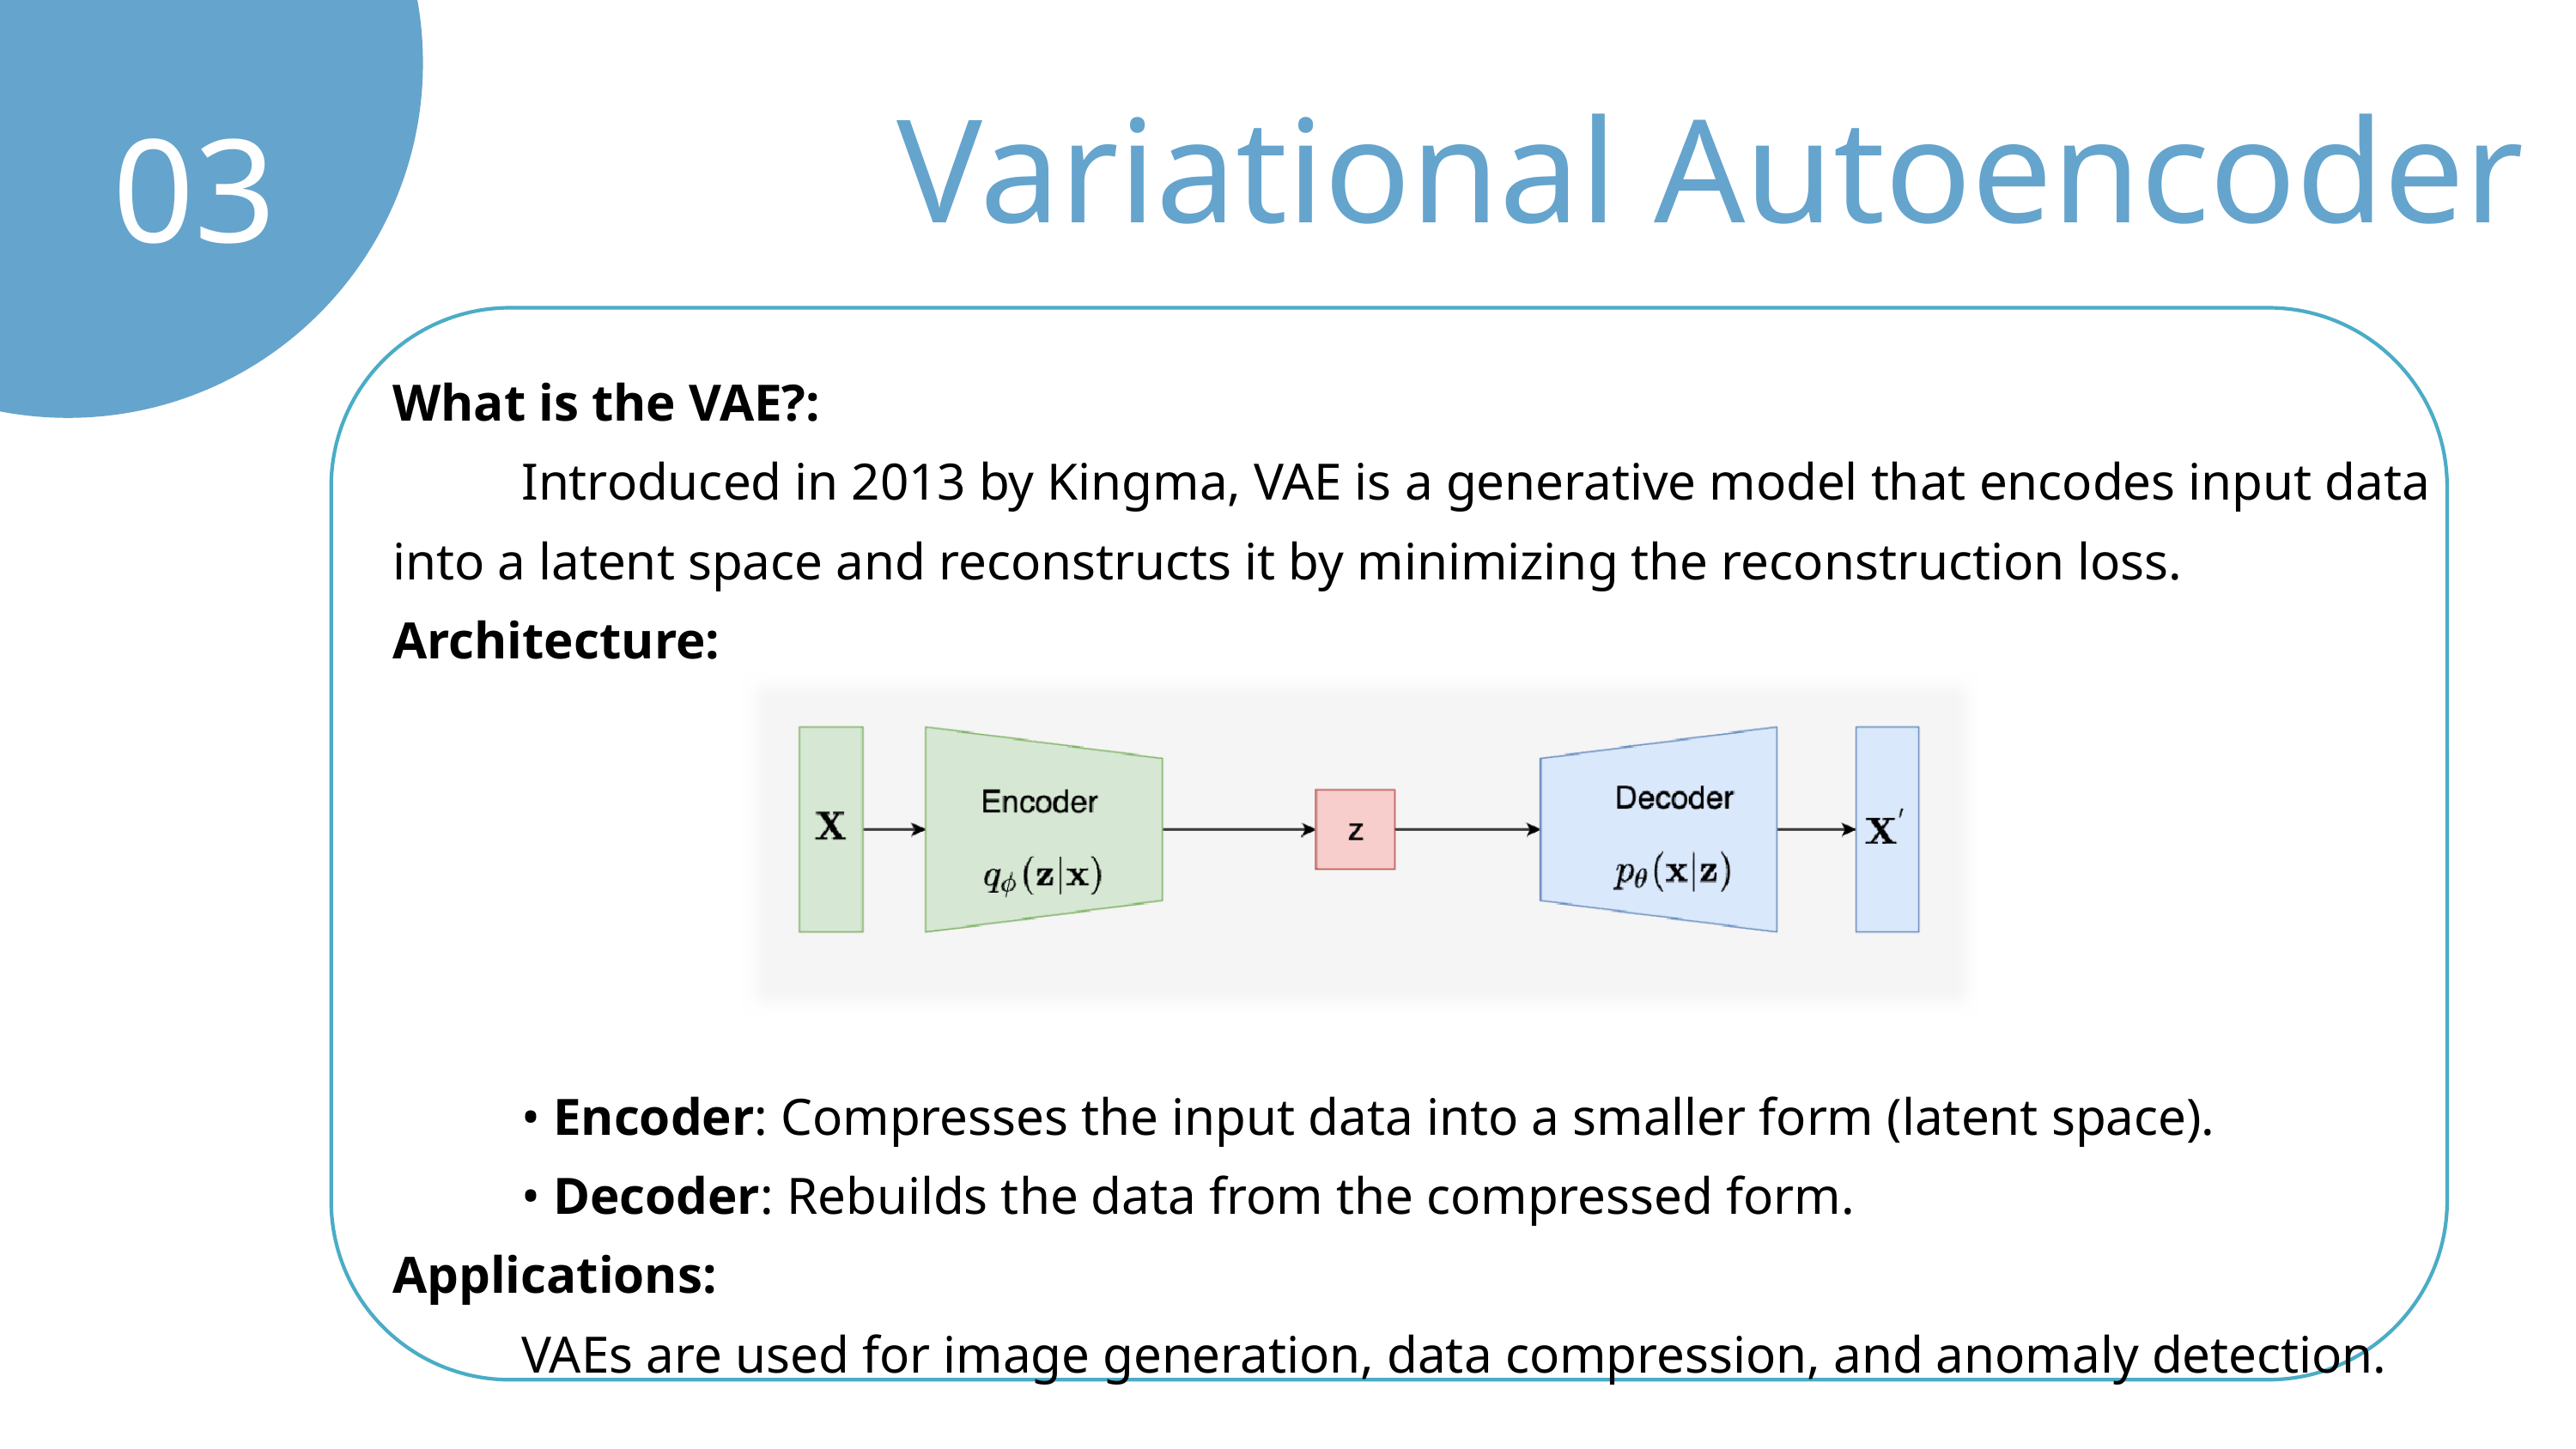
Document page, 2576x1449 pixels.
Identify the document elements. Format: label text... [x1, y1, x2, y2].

text_box What is the VAE?: Introduced in 2013 by Kingma, VAE is a generative model that encodes input data into a latent space and reconstructs it by minimizing the reconstruction loss. Architecture: • Encoder: Compresses the input data into a smaller form (latent space). • Decoder: Rebuilds the data from the compressed form. Applications: VAEs are used for image generation, data compression, and anomaly detection. [392, 351, 2478, 1383]
text_box Variational Autoencoder [858, 51, 2564, 252]
text_box [329, 425, 392, 1338]
picture [741, 672, 1980, 1016]
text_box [0, 0, 423, 418]
text_box [427, 306, 2388, 351]
